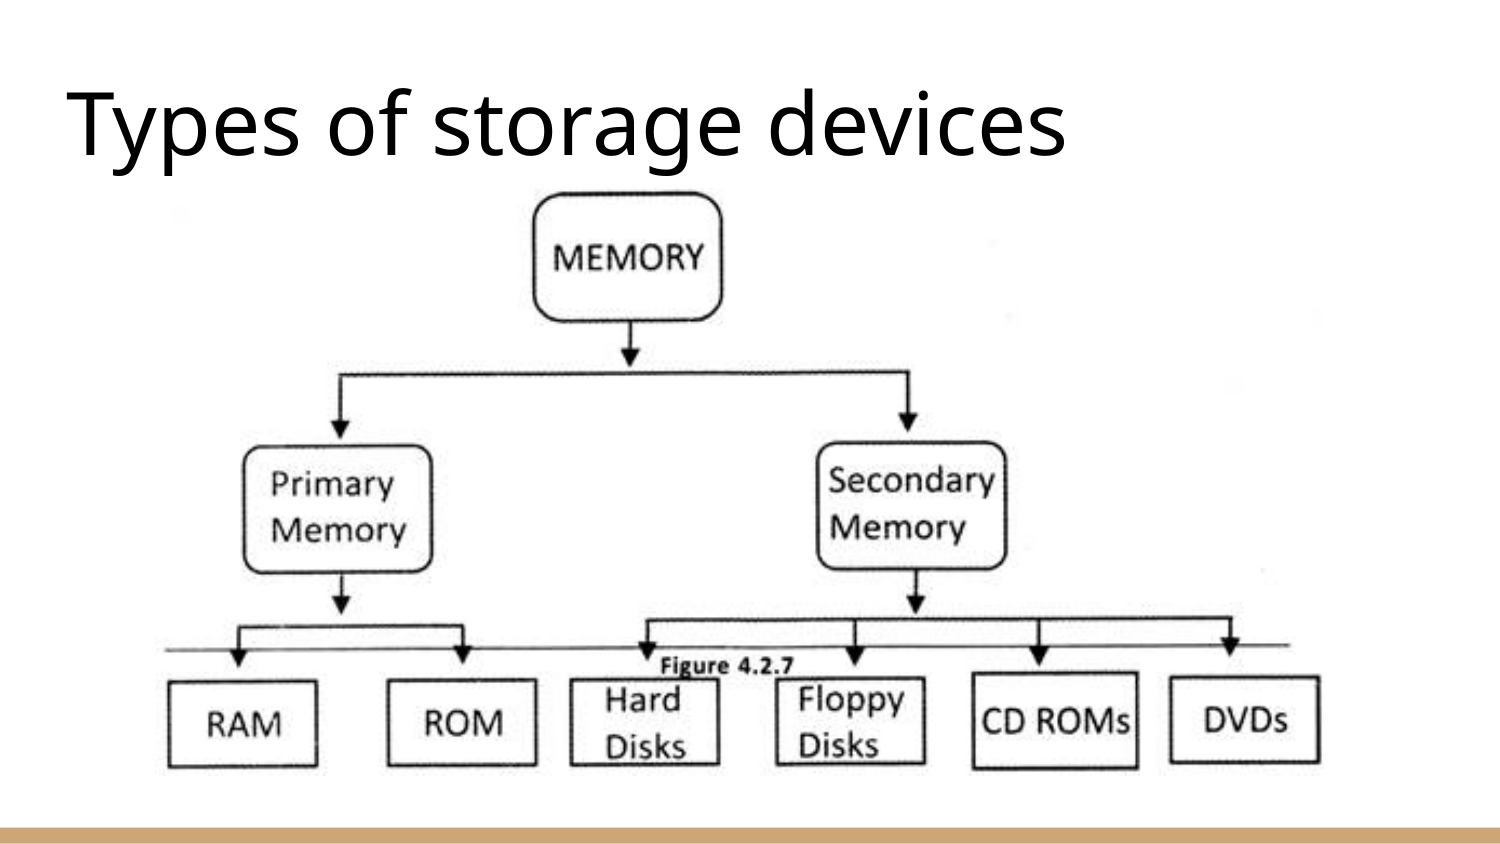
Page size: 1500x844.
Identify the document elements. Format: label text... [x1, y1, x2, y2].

picture [154, 187, 1324, 776]
title Types of storage devices [51, 51, 1449, 189]
